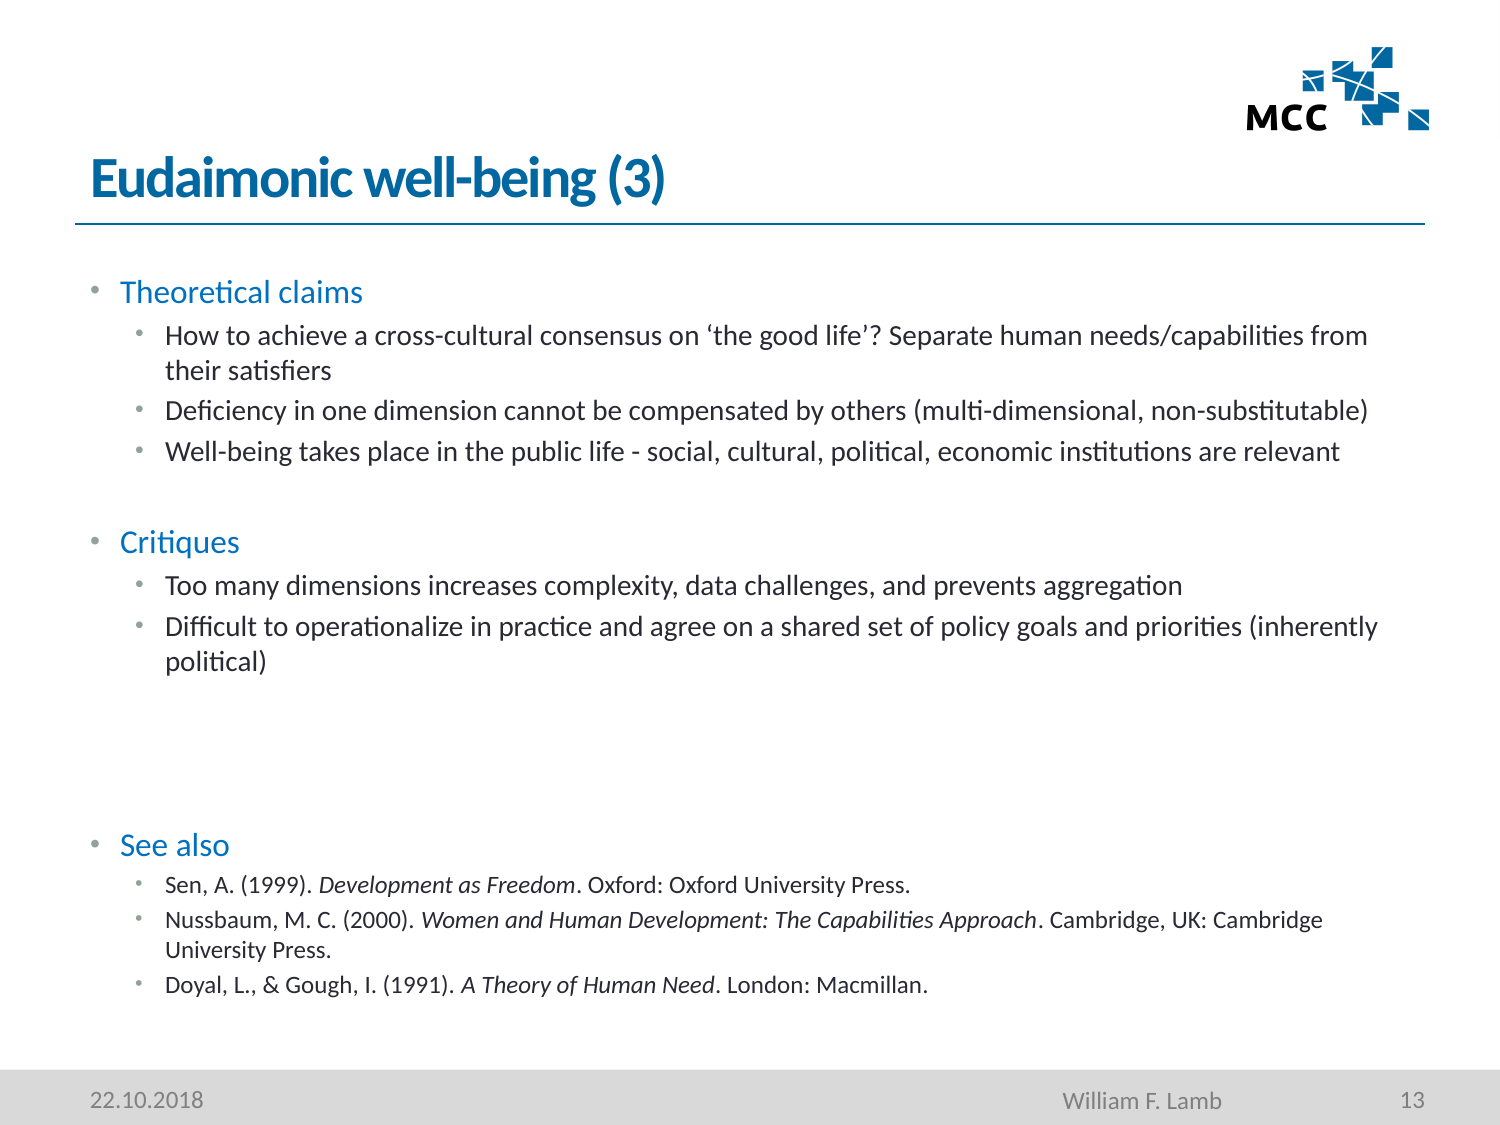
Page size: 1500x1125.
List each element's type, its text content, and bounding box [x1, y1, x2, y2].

title Eudaimonic well-being (3) [75, 53, 1425, 217]
list Theoretical claims How to achieve a cross-cultural consensus on ‘the good life’? Separate human needs/capabilities from their satisfiers Deficiency in one dimension cannot be compensated by others (multi-dimensional, non-substitutable) Well-being takes place in the public life - social, cultural, political, economic institutions are relevant Critiques Too many dimensions increases complexity, data challenges, and prevents aggregation Difficult to operationalize in practice and agree on a shared set of policy goals and priorities (inherently political) See also Sen, A. (1999). Development as Freedom. Oxford: Oxford University Press. Nussbaum, M. C. (2000). Women and Human Development: The Capabilities Approach. Cambridge, UK: Cambridge University Press. Doyal, L., & Gough, I. (1991). A Theory of Human Need. London: Macmillan. [75, 262, 1425, 1063]
picture [1238, 0, 1500, 138]
